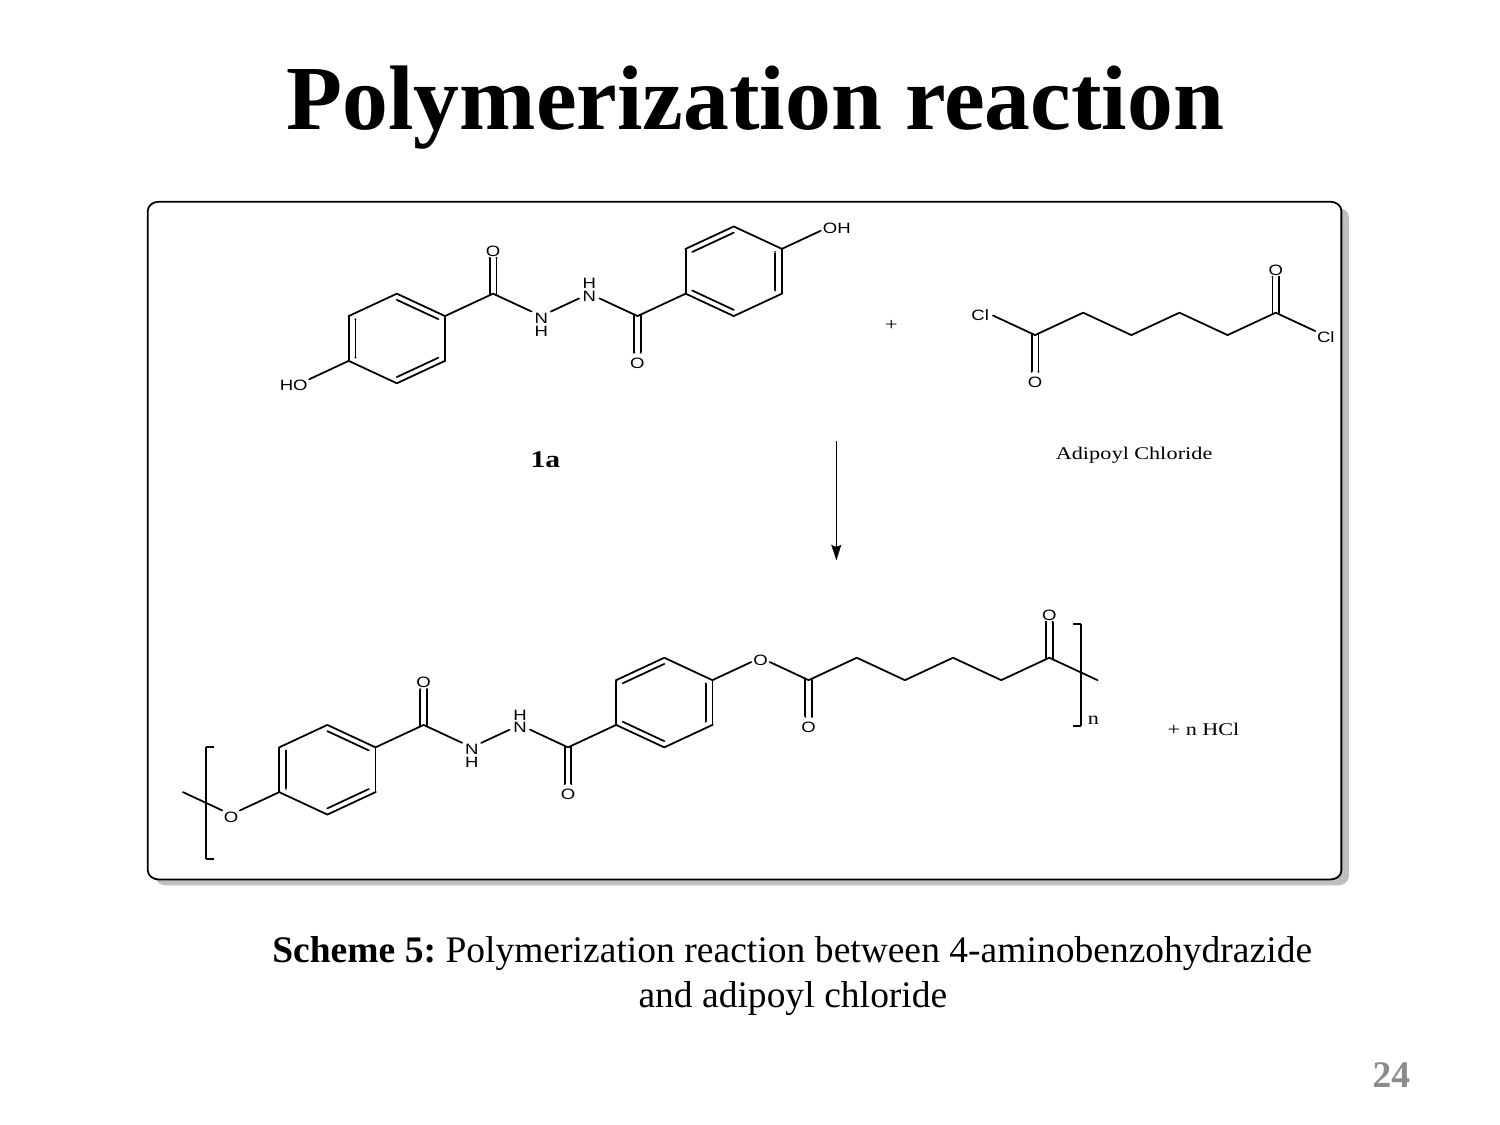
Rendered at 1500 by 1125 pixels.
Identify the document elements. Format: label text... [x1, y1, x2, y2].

text_box Polymerization reaction [149, 30, 1363, 155]
slide_number 24 [1074, 1042, 1425, 1103]
text_box Scheme 5: Polymerization reaction between 4-aminobenzohydrazide and adipoyl chloride [230, 918, 1356, 1023]
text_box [143, 199, 1369, 906]
